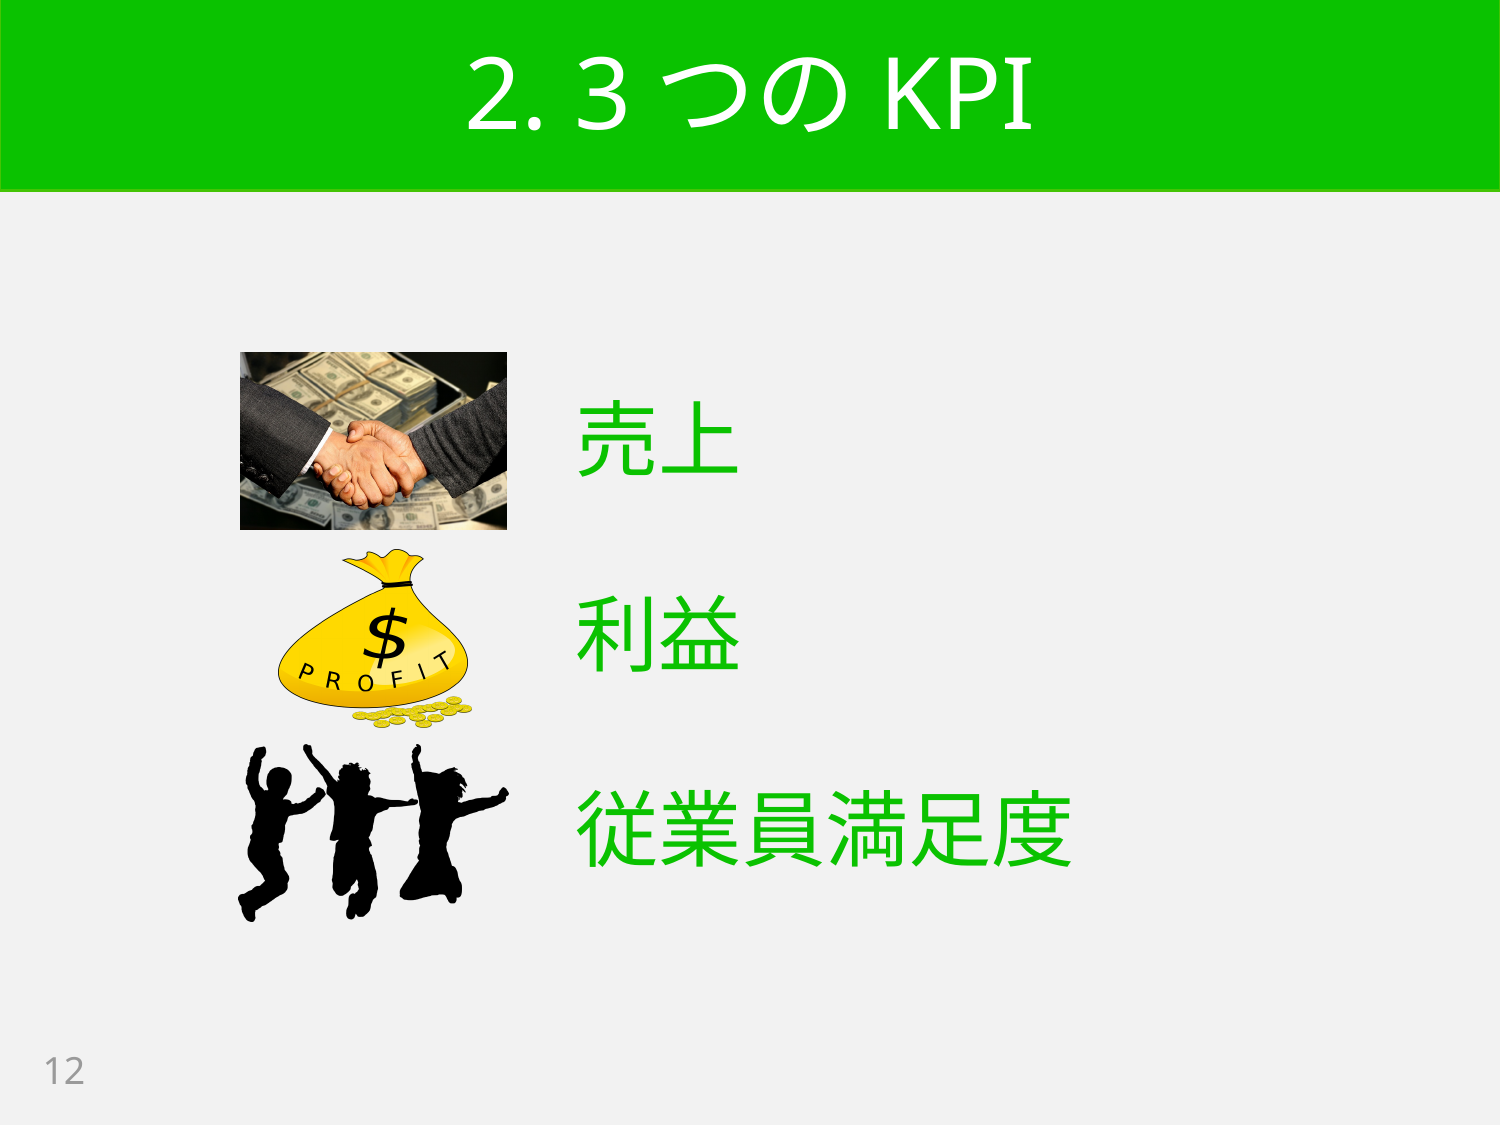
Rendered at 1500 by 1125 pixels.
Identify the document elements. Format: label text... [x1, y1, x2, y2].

list 売上 利益 従業員満足度 [103, 277, 1397, 1000]
title 2. 3つのKPI [0, 53, 1500, 140]
picture [240, 352, 507, 530]
picture [238, 744, 509, 922]
slide_number 12 [27, 1042, 146, 1102]
picture [278, 549, 472, 728]
